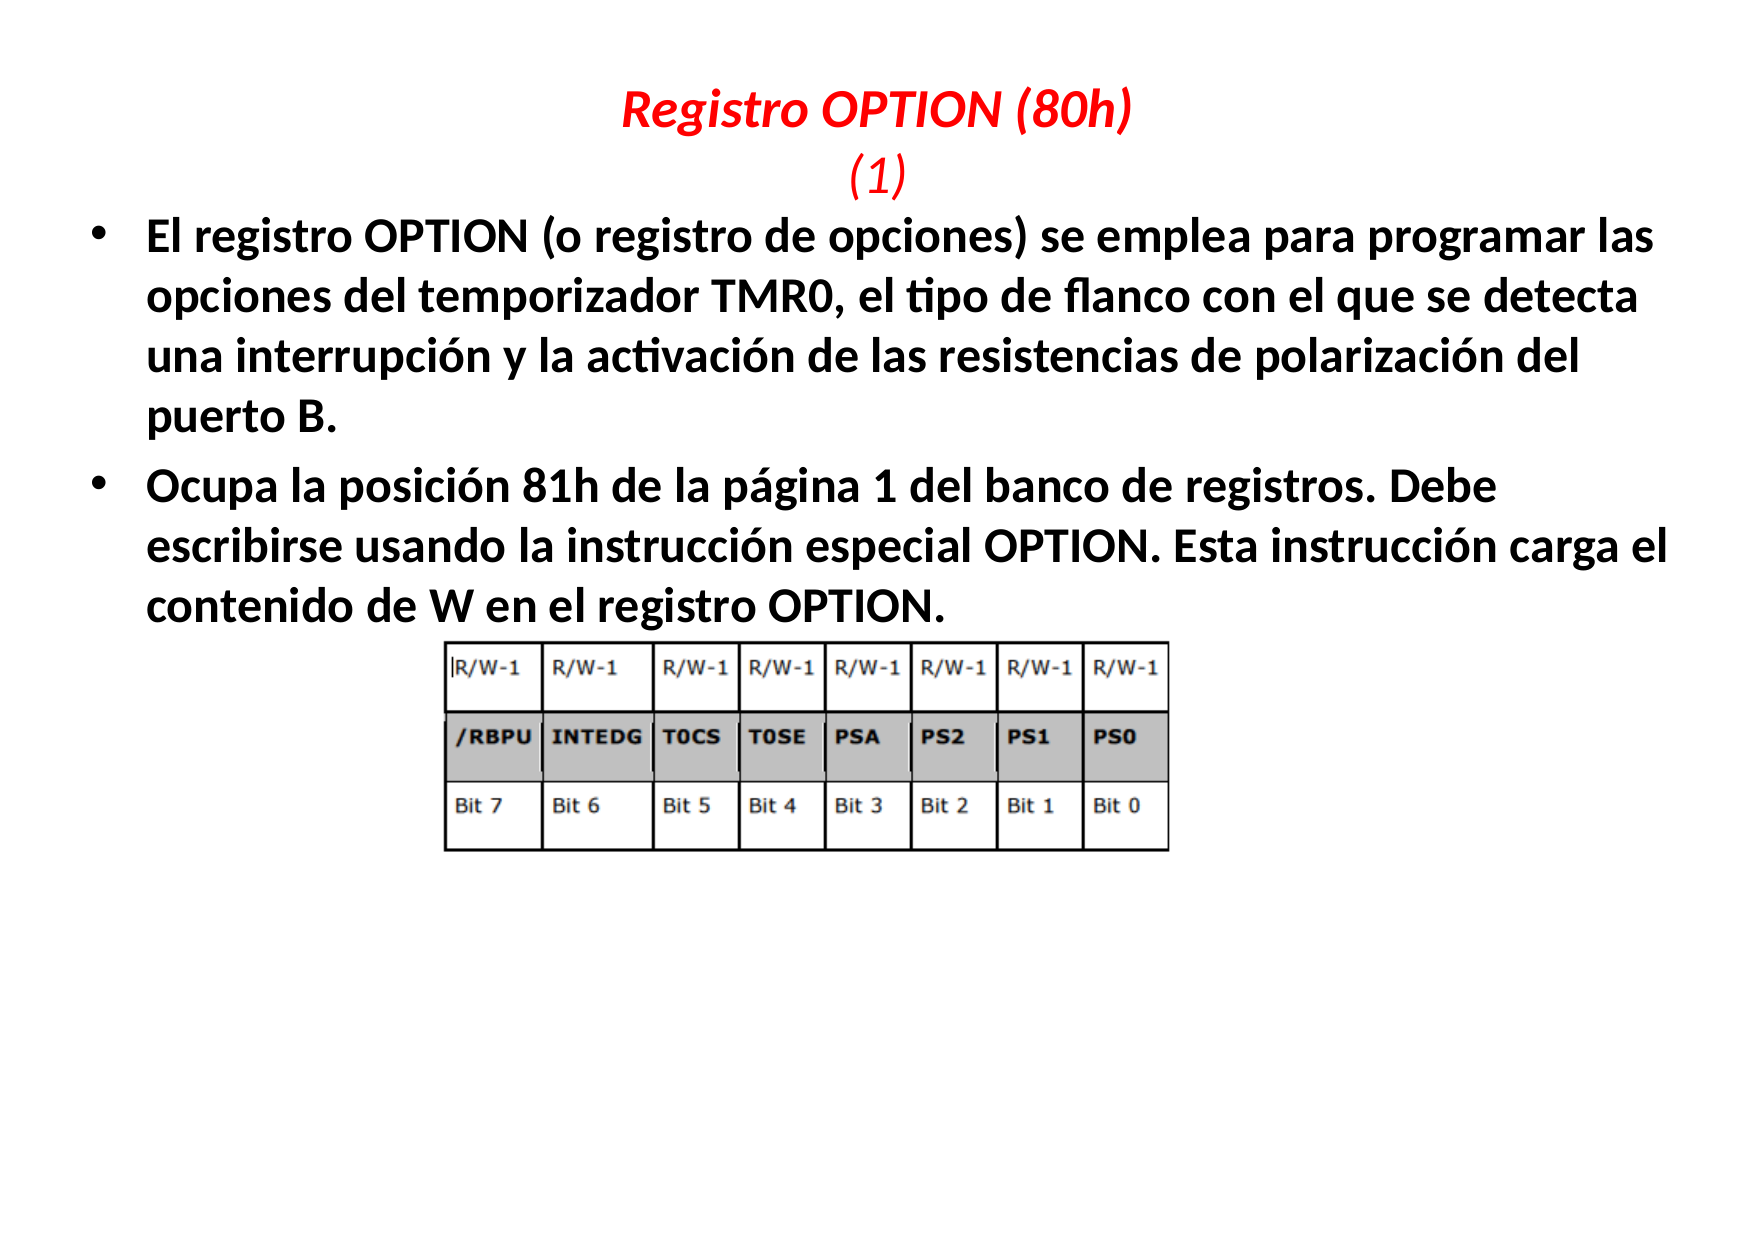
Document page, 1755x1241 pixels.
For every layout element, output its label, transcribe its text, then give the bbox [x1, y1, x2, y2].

title Registro OPTION (80h) (1) [52, 45, 1705, 233]
list El registro OPTION (o registro de opciones) se emplea para programar las opciones del temporizador TMR0, el tipo de flanco con el que se detecta una interrupción y la activación de las resistencias de polarización del puerto B. Ocupa la posición 81h de la página 1 del banco de registros. Debe escribirse usando la instrucción especial OPTION. Esta instrucción carga el contenido de W en el registro OPTION. [75, 195, 1705, 525]
picture [426, 632, 1182, 855]
